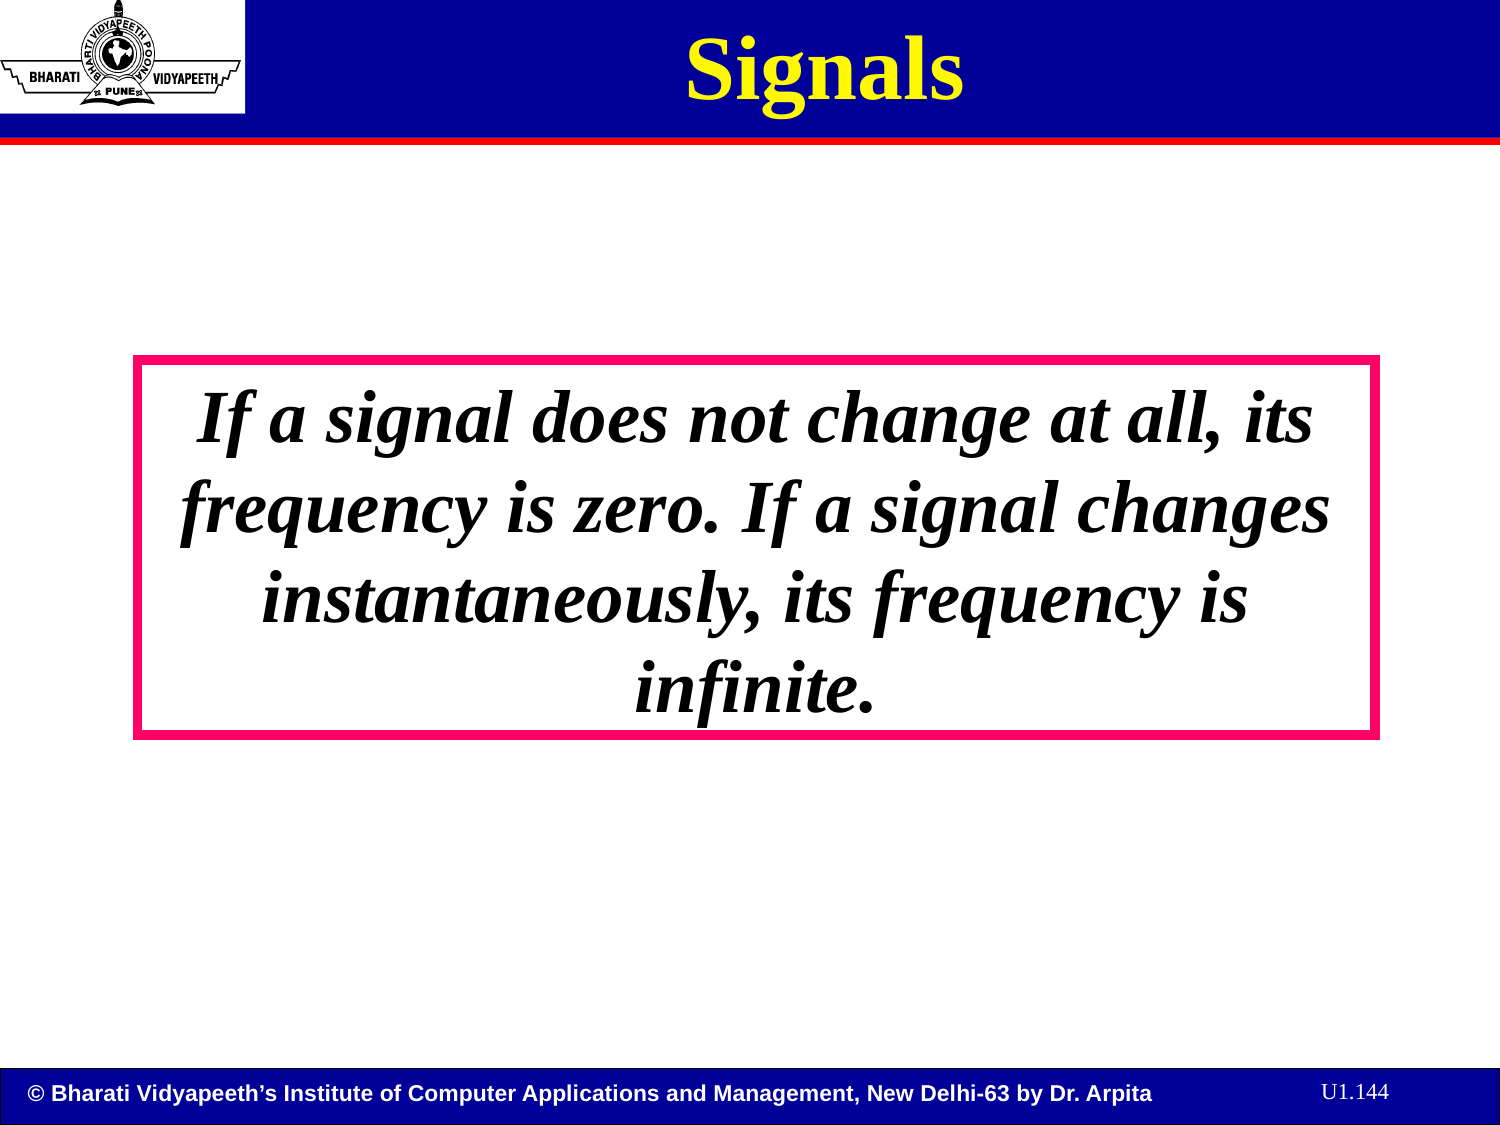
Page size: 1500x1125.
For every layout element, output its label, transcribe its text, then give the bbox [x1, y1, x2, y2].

text_box If a signal does not change at all, its frequency is zero. If a signal changes instantaneously, its frequency is infinite. [137, 360, 1375, 735]
picture [0, 0, 150, 106]
title Signals [150, 0, 1500, 188]
